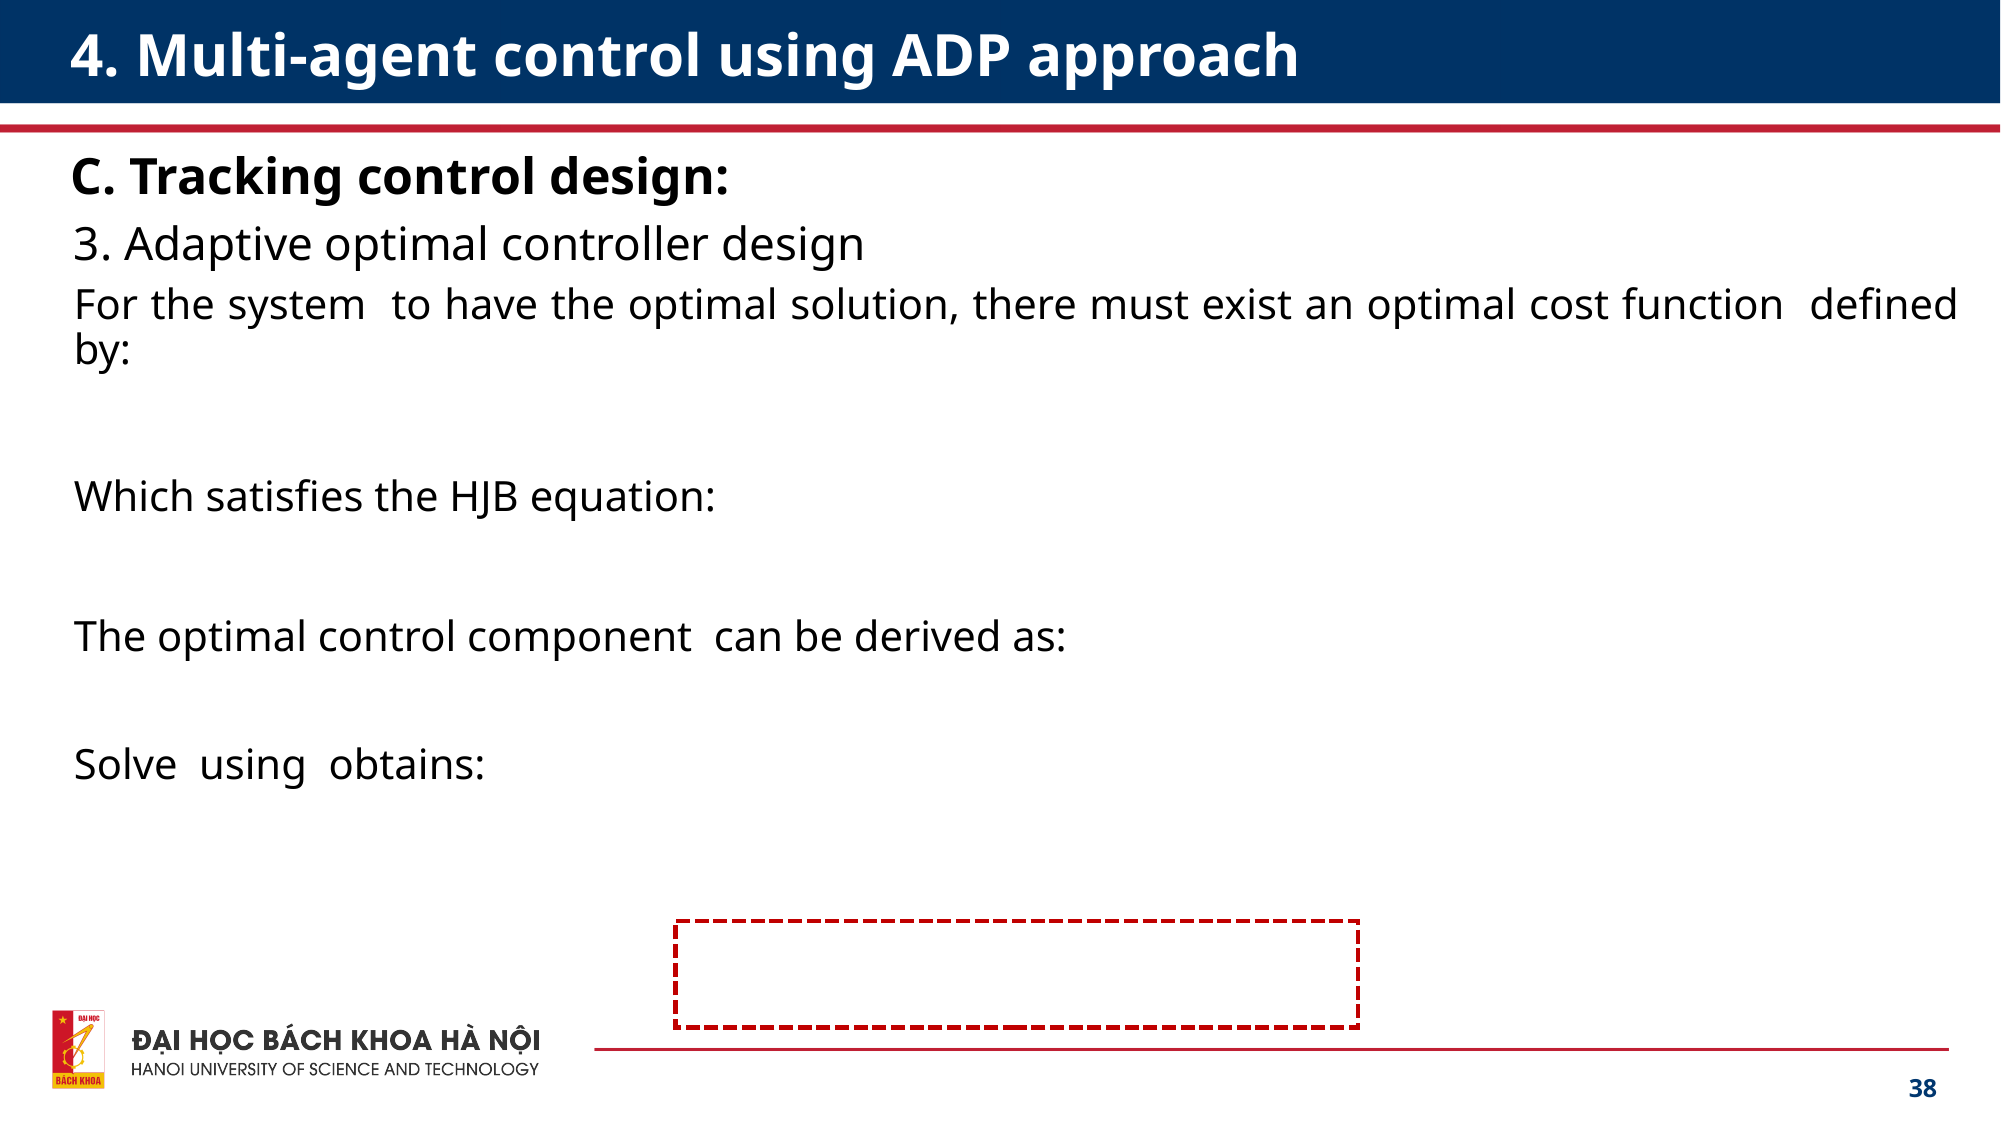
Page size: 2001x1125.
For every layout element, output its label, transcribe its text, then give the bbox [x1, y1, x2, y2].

text_box [59, 524, 715, 912]
title 4. Multi-agent control using ADP approach [55, 18, 1945, 90]
list C. Tracking control design: [55, 143, 1945, 216]
slide_number 38 [1502, 1065, 1953, 1125]
picture [0, 0, 2001, 1125]
text_box [675, 920, 1359, 1028]
text_box 3. Adaptive optimal controller design [59, 213, 1948, 277]
